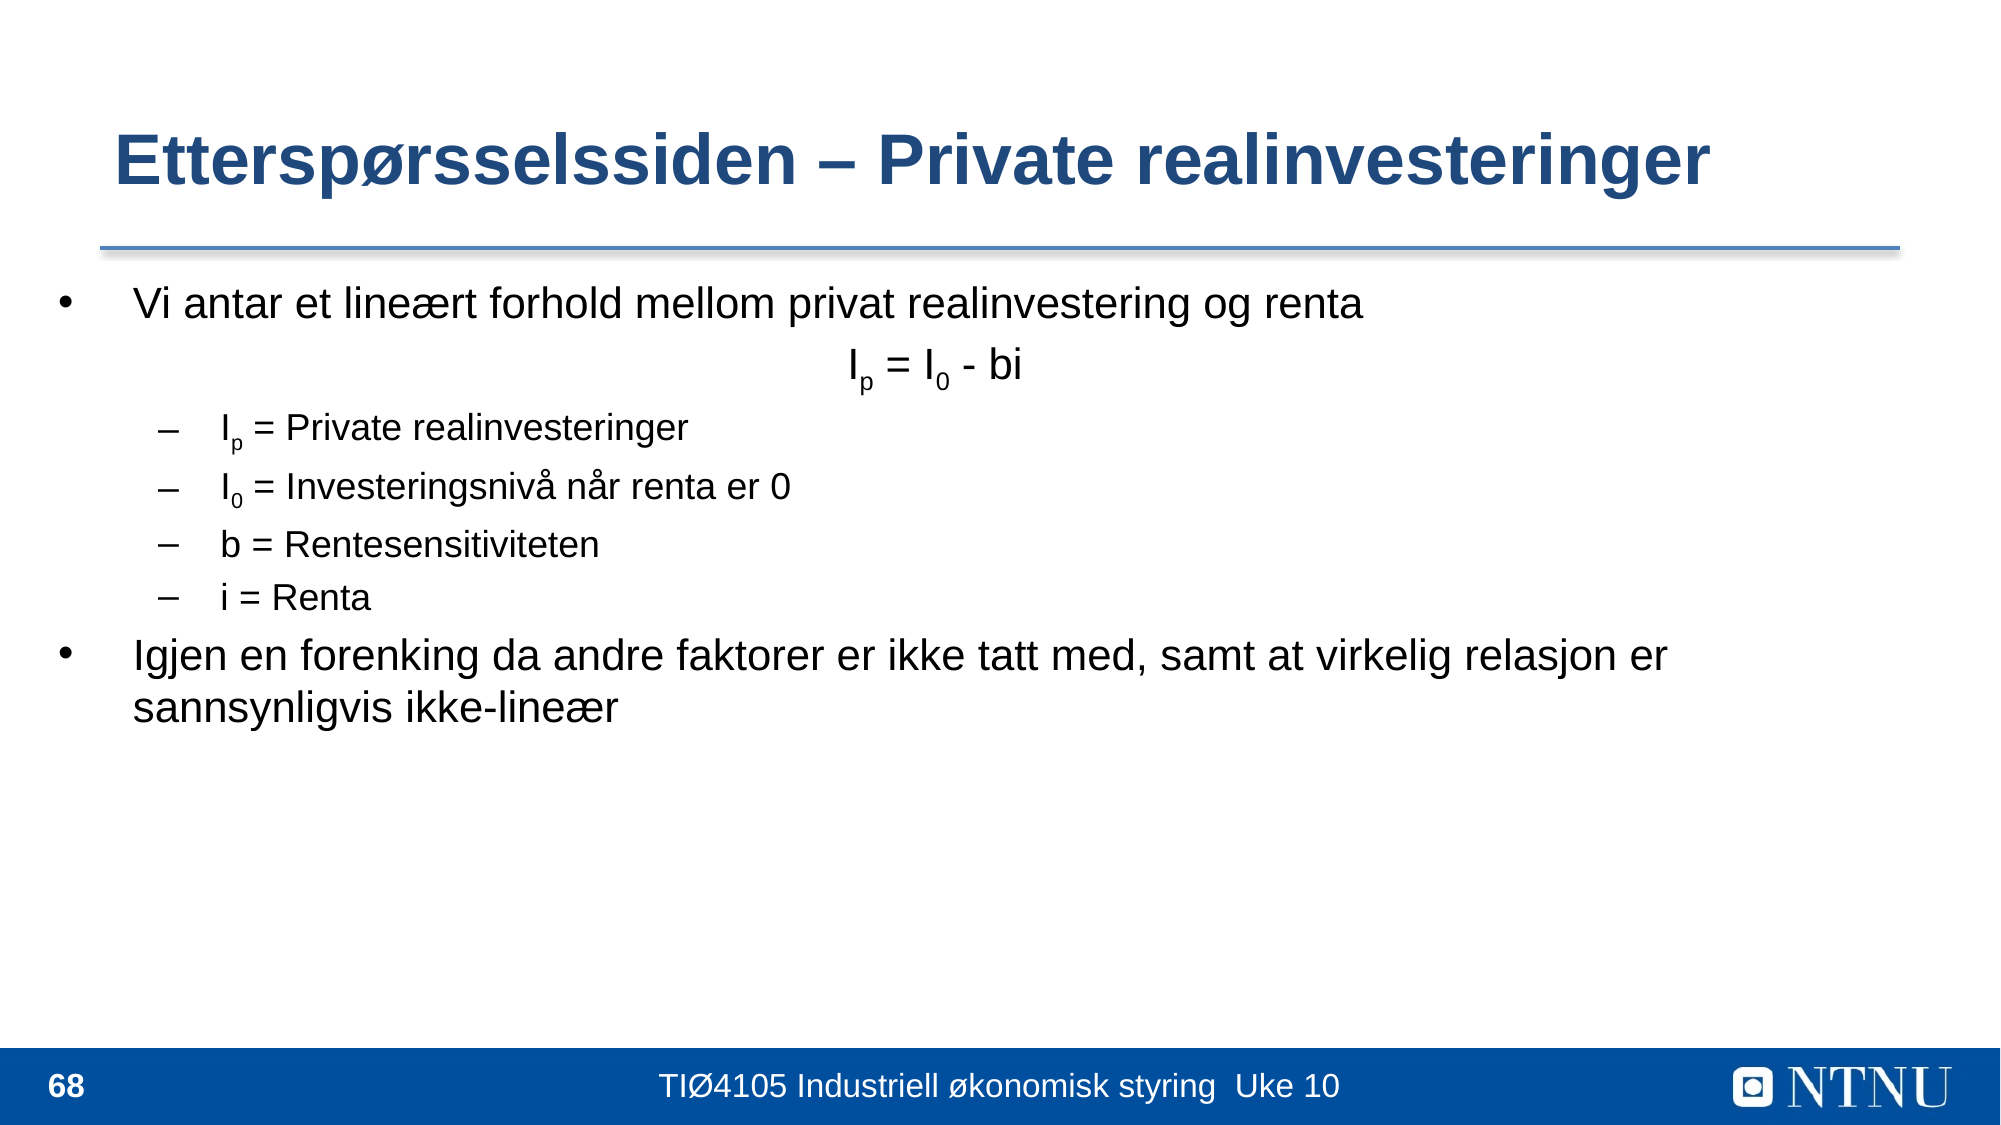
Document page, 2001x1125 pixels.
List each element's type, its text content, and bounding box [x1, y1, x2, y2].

footer TIØ4105 Industriell økonomisk styring Uke 10 [578, 1053, 1422, 1114]
slide_number 68 [0, 1053, 100, 1114]
title Etterspørsselssiden – Private realinvesteringer [99, 19, 2000, 207]
list Vi antar et lineært forhold mellom privat realinvestering og renta Ip = I0 - bi Ip = Private realinvesteringer I0 = Investeringsnivå når renta er 0 b = Rentesensitiviteten i = Renta Igjen en forenking da andre faktorer er ikke tatt med, samt at virkelig relasjon er sannsynligvis ikke-lineær [43, 267, 1827, 1010]
picture [0, 1048, 2001, 1125]
